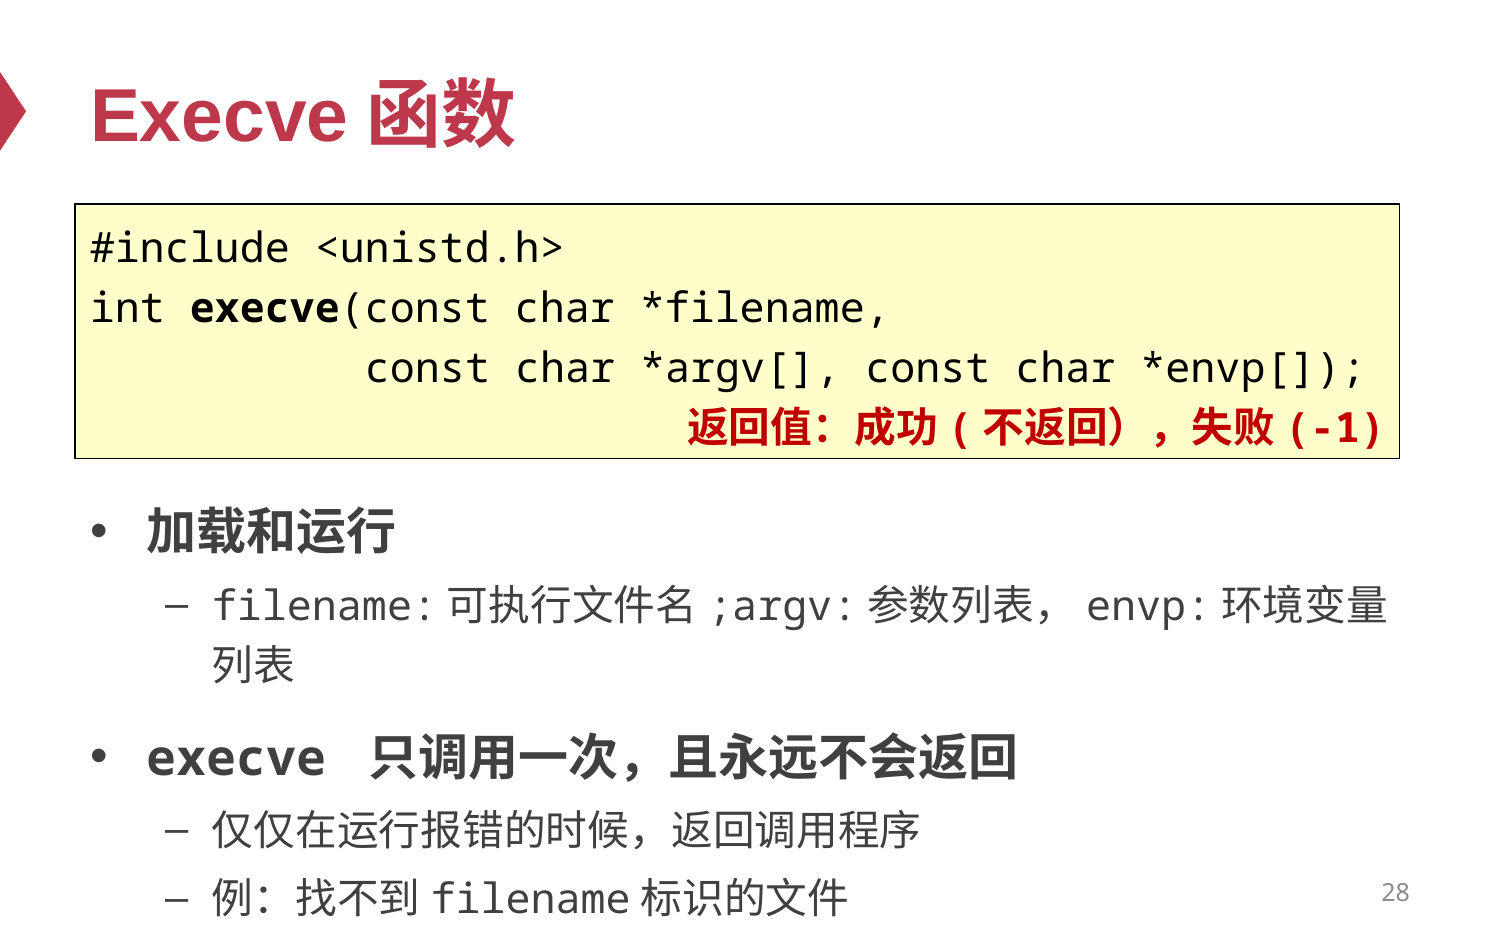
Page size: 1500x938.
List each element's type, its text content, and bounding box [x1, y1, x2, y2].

text_box #include <unistd.h> int execve(const char *filename, const char *argv[], const char *envp[]); 返回值：成功(不返回），失败(-1) [75, 203, 1400, 459]
slide_number 28 [1074, 868, 1425, 919]
title Execve函数 [75, 37, 1425, 186]
list 加载和运行 filename:可执行文件名;argv:参数列表，envp:环境变量列表 execve 只调用一次，且永远不会返回 仅仅在运行报错的时候，返回调用程序 例：找不到filename标识的文件 [75, 480, 1425, 912]
